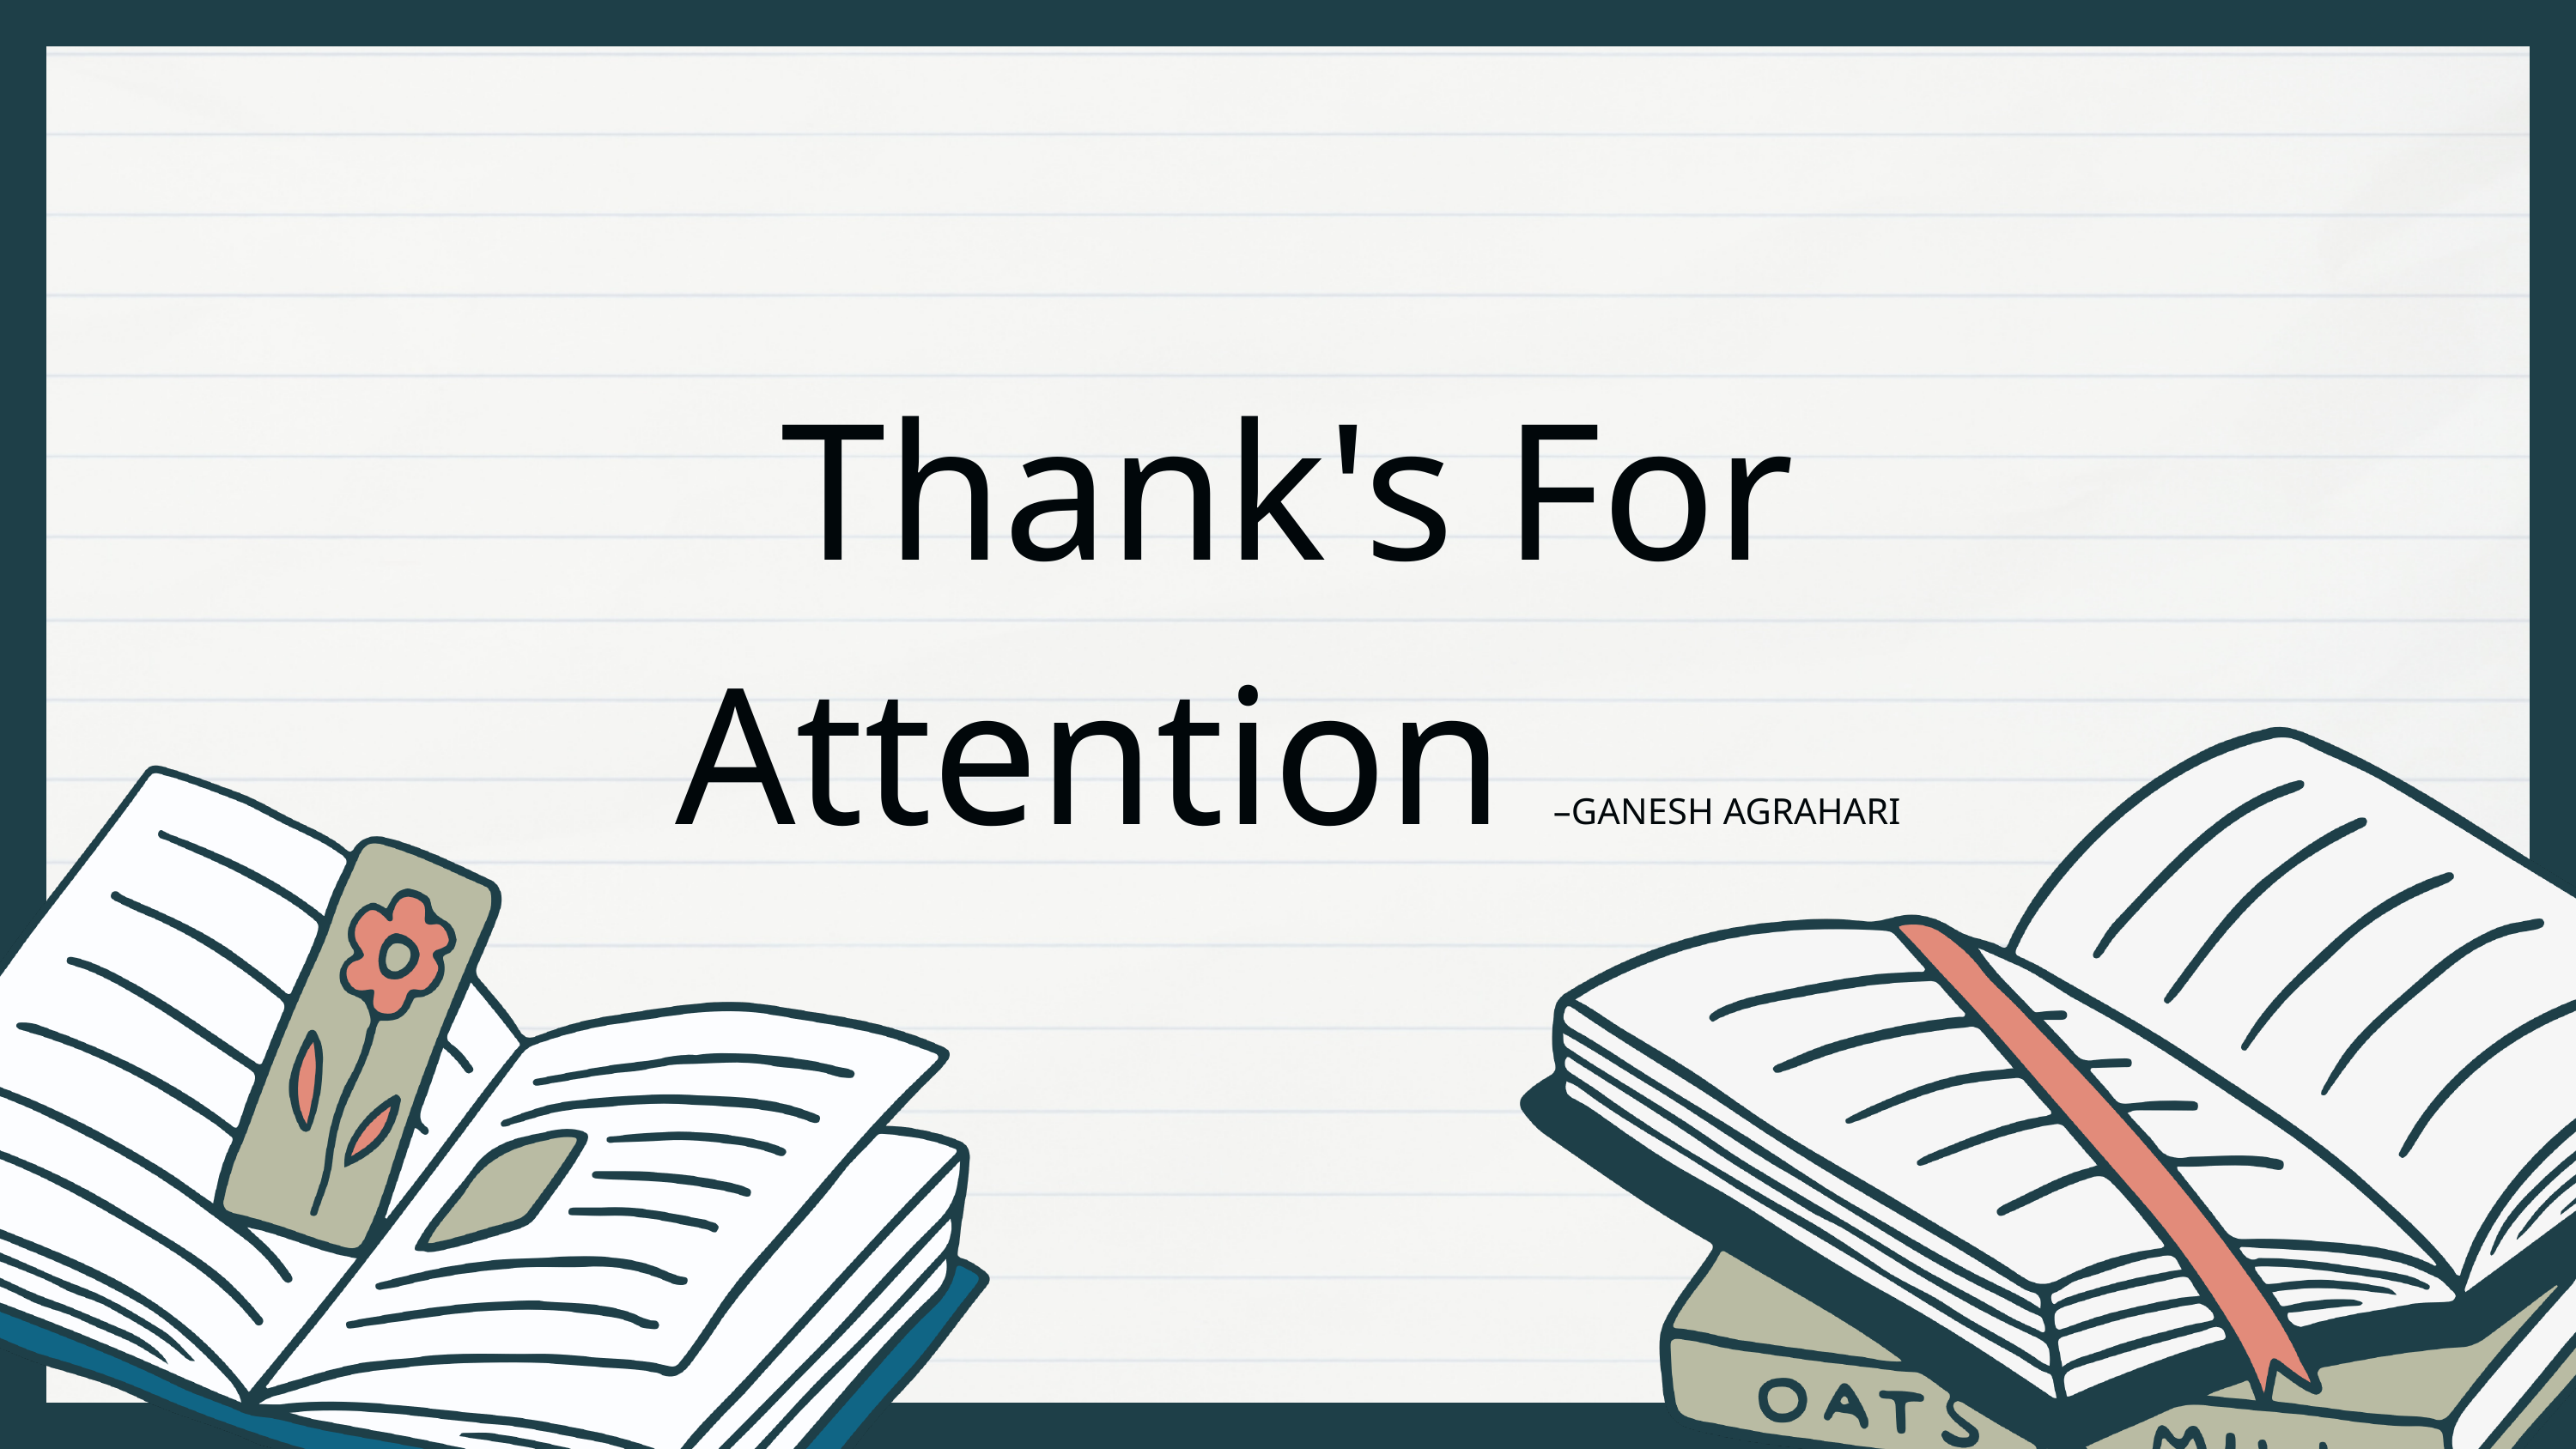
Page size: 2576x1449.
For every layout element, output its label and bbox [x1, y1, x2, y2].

text_box [0, 0, 2576, 1449]
